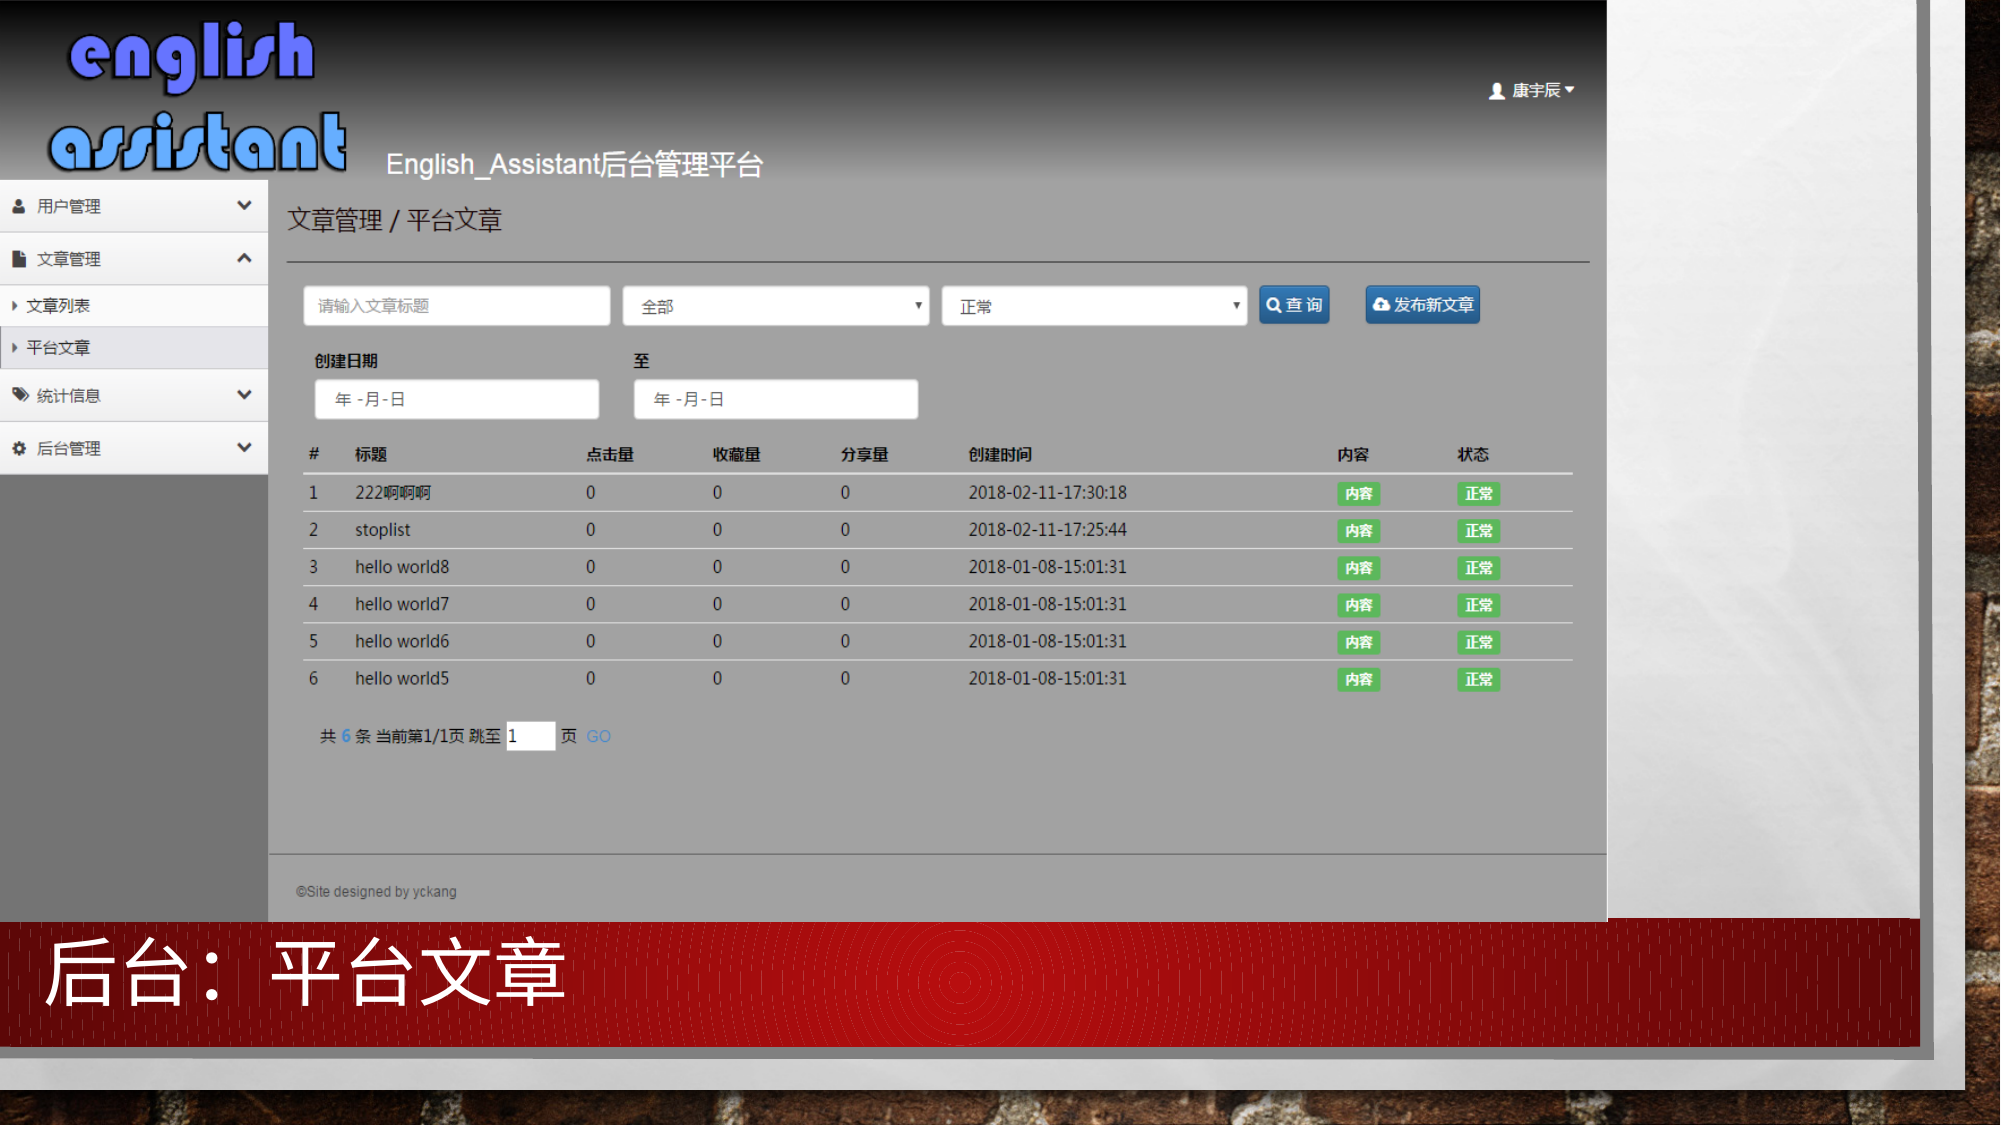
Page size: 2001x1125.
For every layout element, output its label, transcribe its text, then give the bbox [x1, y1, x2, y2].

text_box 后台：平台文章 [28, 881, 1734, 1071]
picture [0, 0, 2000, 1125]
picture [0, 0, 1608, 922]
